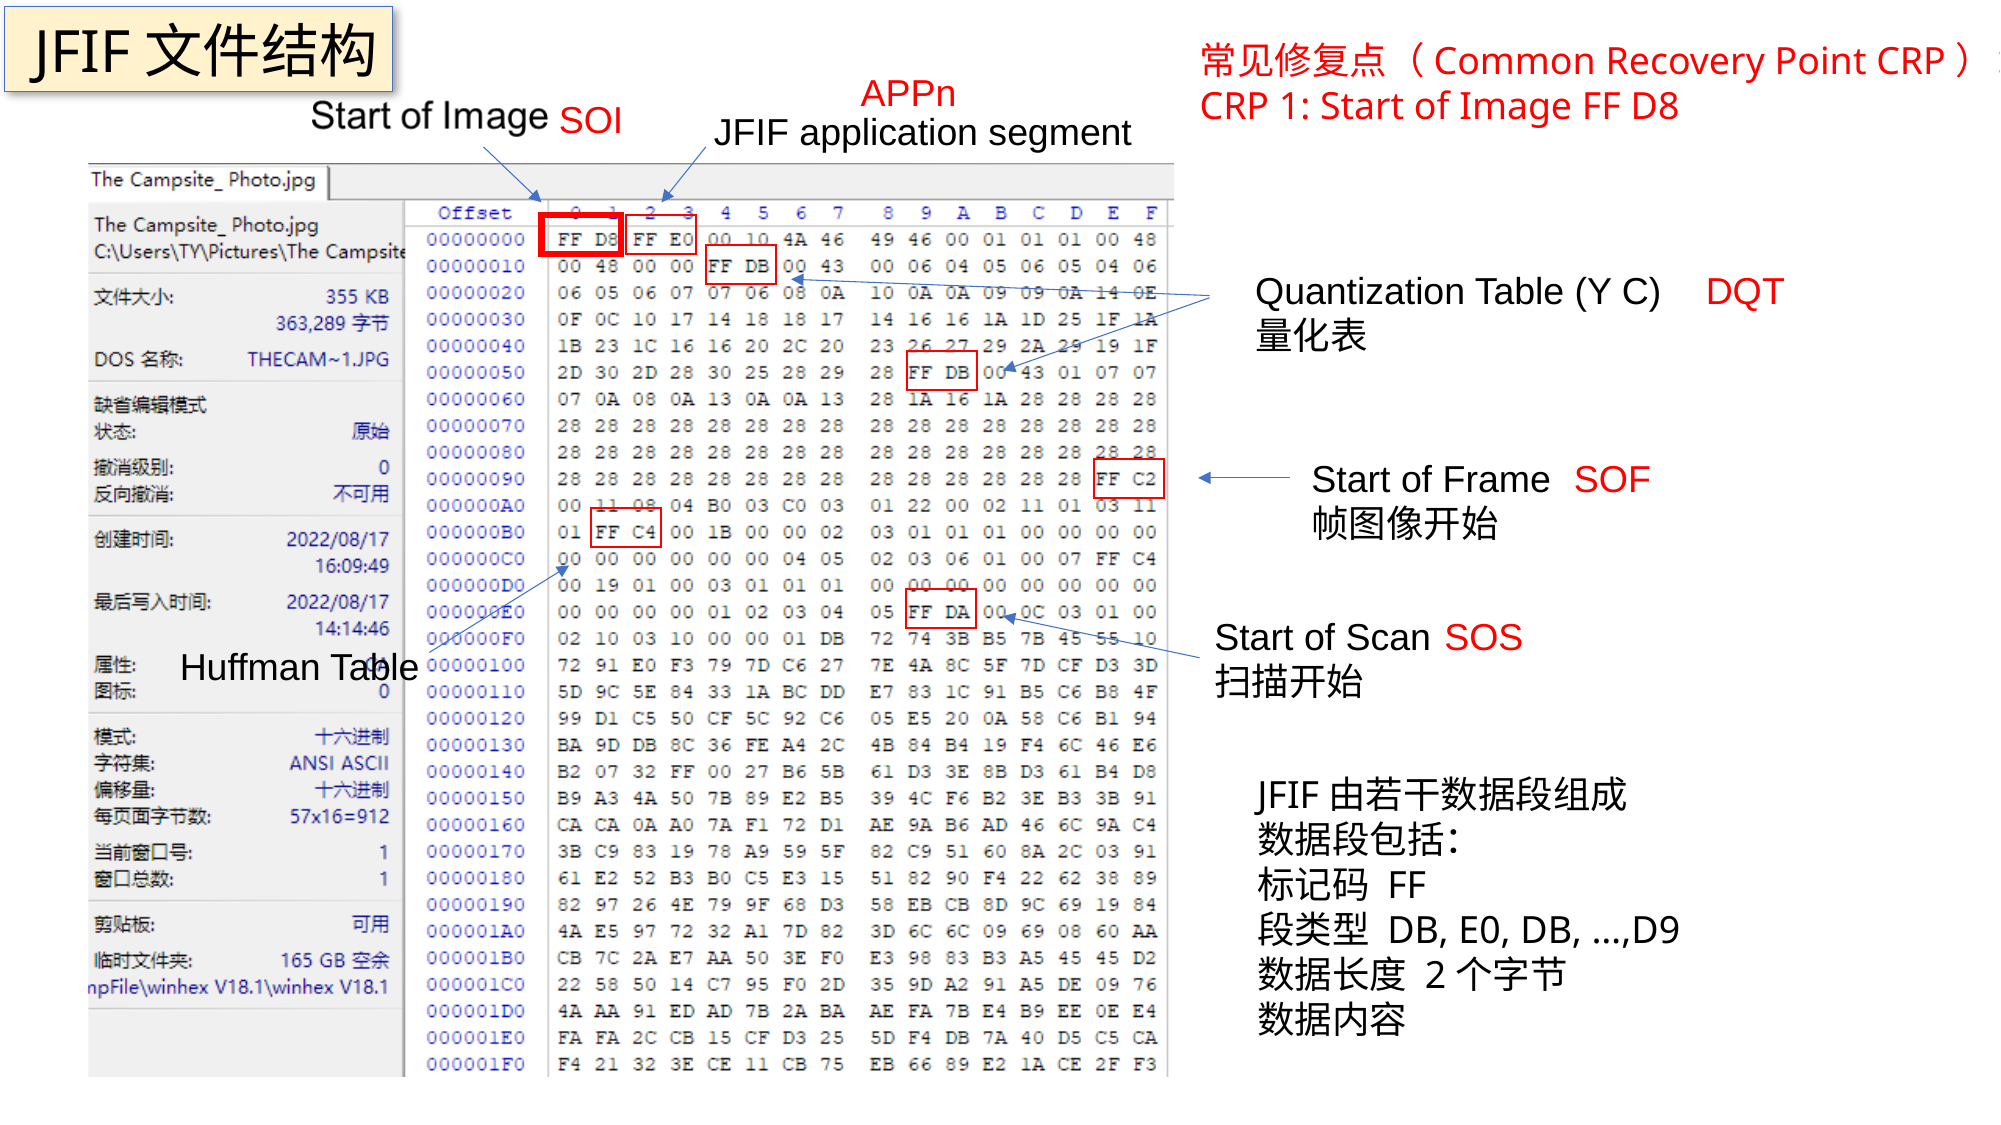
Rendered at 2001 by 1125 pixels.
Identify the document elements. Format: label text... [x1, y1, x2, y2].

text_box SOI [572, 88, 639, 149]
text_box SOF [1559, 447, 1667, 508]
text_box 常见修复点（Common Recovery Point CRP）： CRP 1: Start of Image FF D8 [1184, 29, 2000, 135]
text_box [791, 279, 1210, 296]
picture [88, 163, 1175, 1077]
text_box Quantization Table (Y C) 量化表 [1240, 259, 1677, 365]
text_box JFIF文件结构 [4, 6, 393, 92]
text_box JFIF application segment [699, 100, 1148, 161]
text_box SOS [1429, 605, 1539, 666]
text_box Start of Frame 帧图像开始 [1296, 447, 1567, 553]
text_box DQT [1691, 259, 1801, 320]
picture [287, 79, 572, 161]
text_box Start of Scan 扫描开始 [1199, 605, 1446, 711]
text_box JFIF由若干数据段组成 数据段包括： 标记码 FF 段类型 DB, E0, DB, …,D9 数据长度 2个字节 数据内容 [1242, 763, 1696, 1048]
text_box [661, 146, 706, 203]
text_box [1002, 616, 1199, 659]
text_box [1002, 297, 1210, 371]
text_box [483, 146, 542, 203]
text_box APPn [845, 61, 972, 122]
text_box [429, 565, 570, 653]
